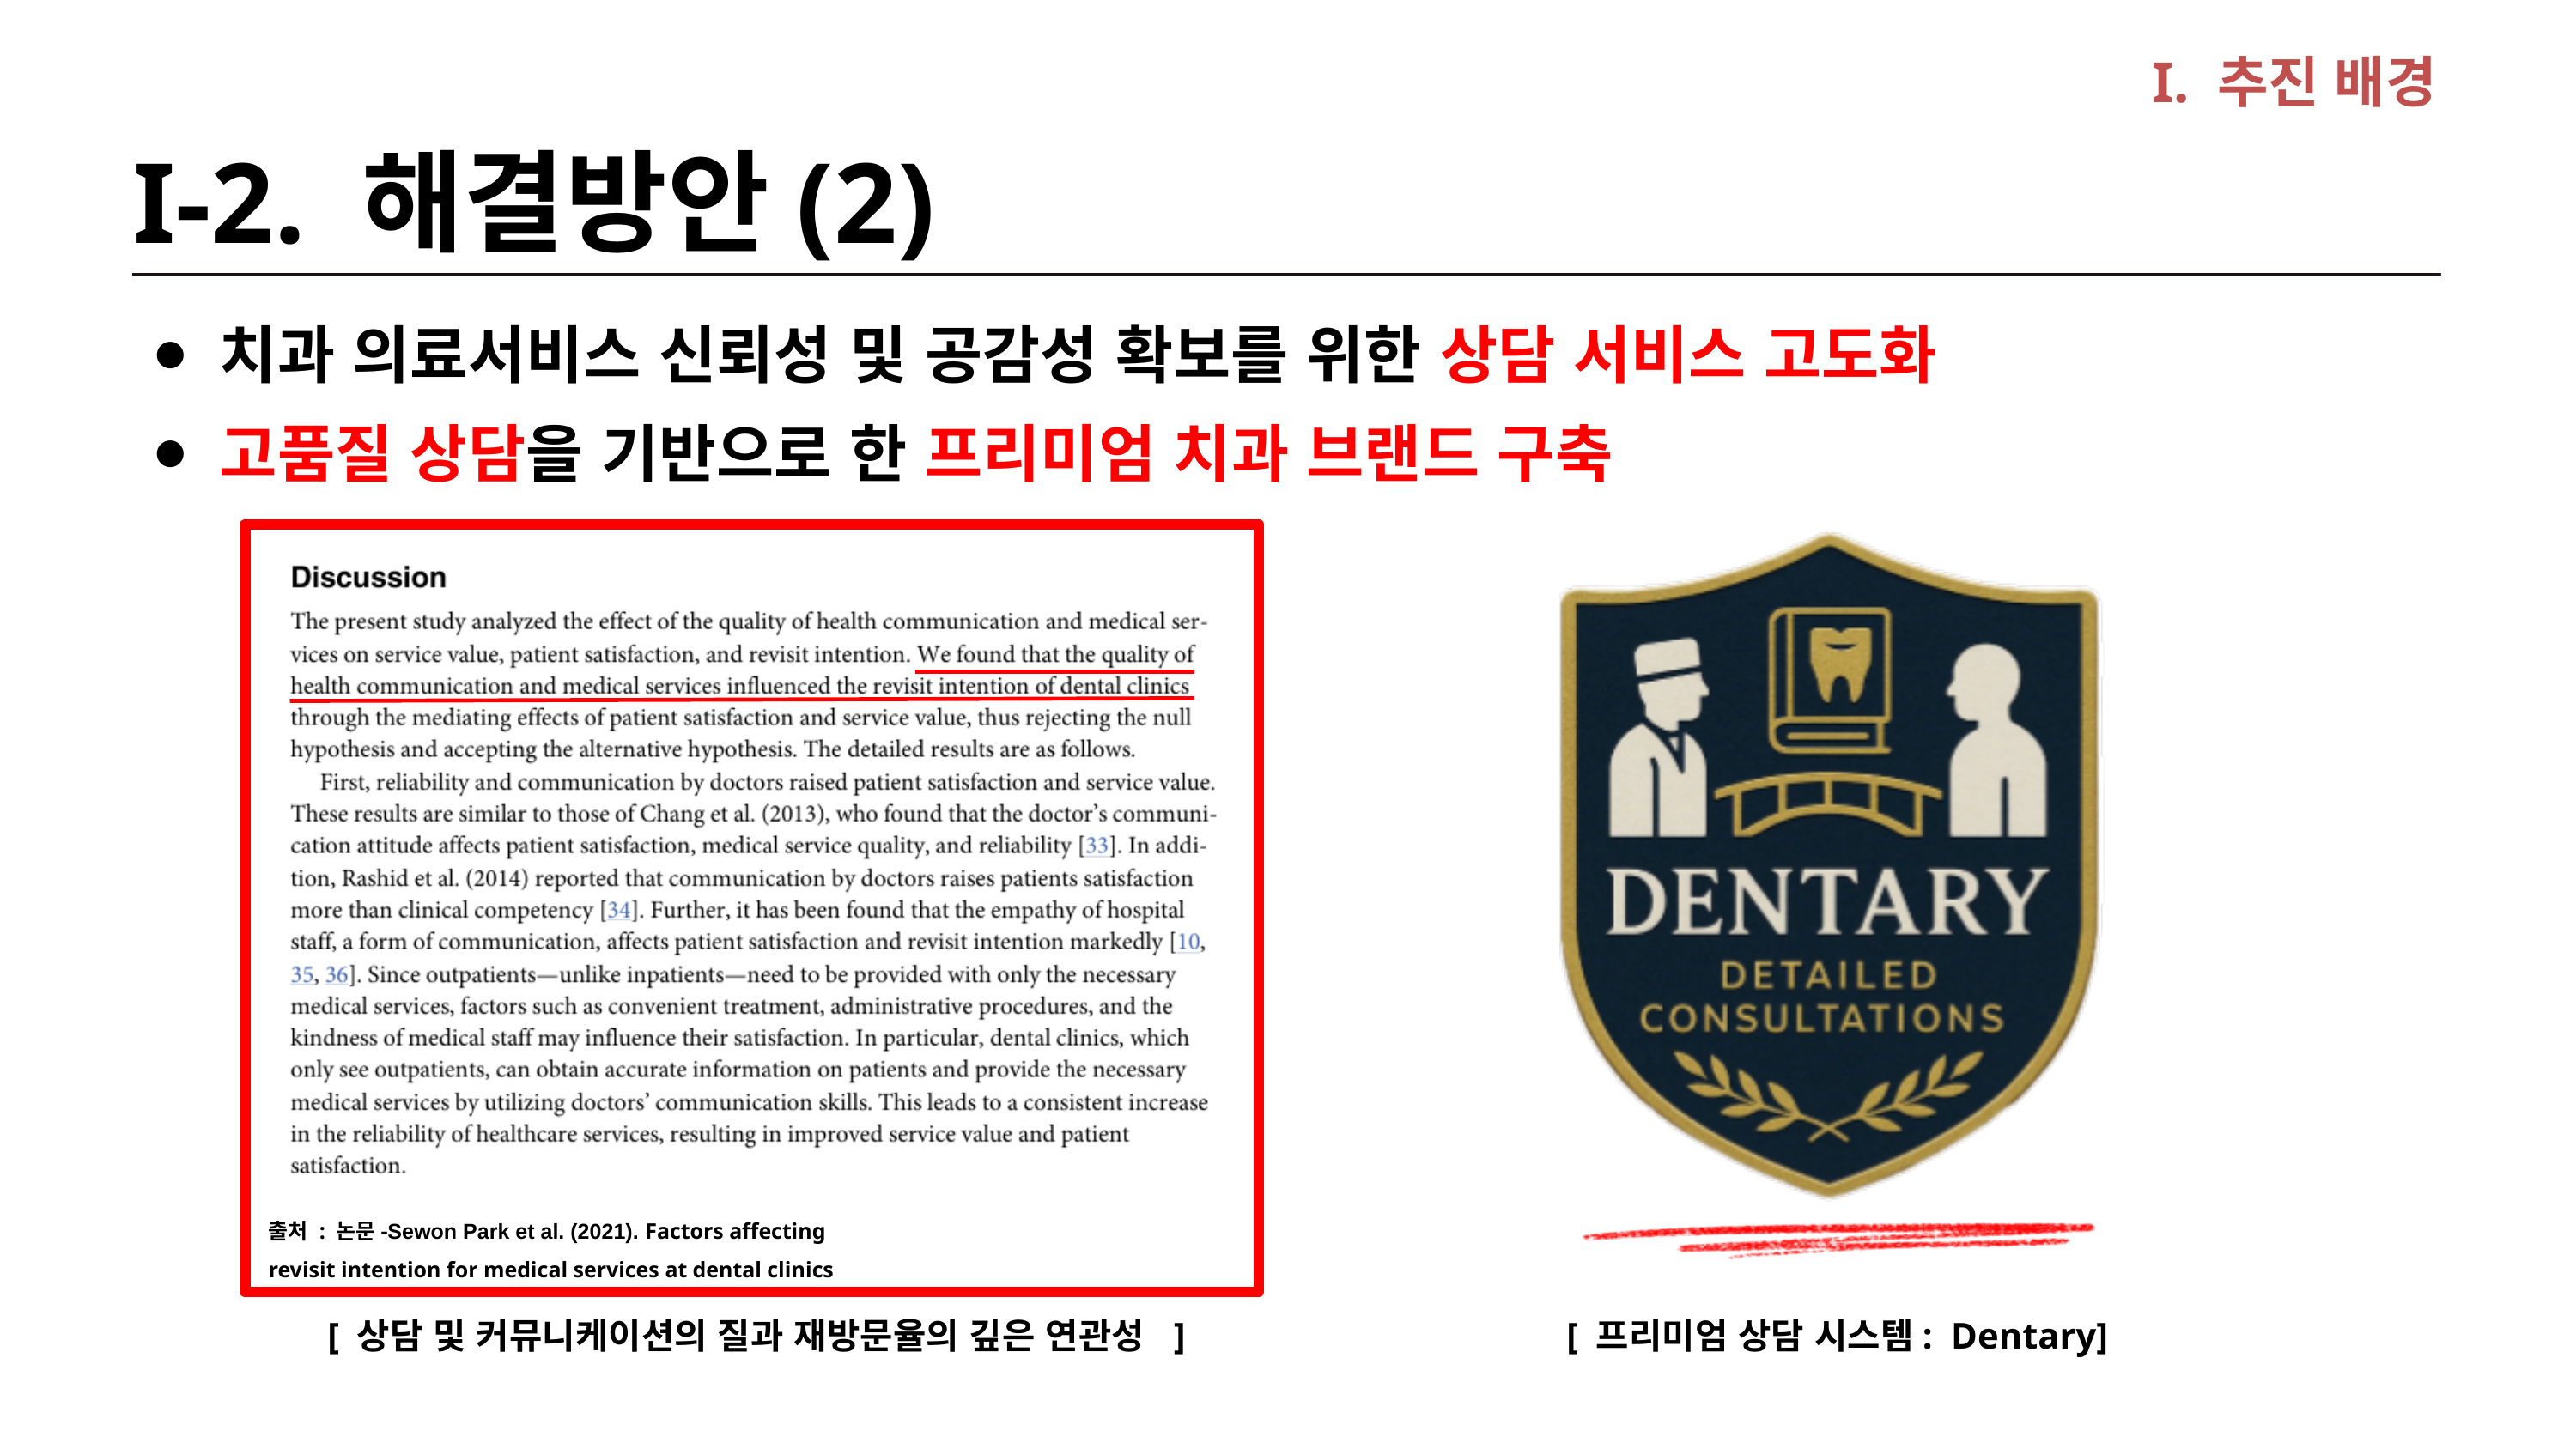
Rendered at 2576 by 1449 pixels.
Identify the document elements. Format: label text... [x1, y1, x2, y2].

picture [131, 271, 2442, 276]
text_box 출처 : 논문-Sewon Park et al. (2021). Factors affecting revisit intention for medical services at dental clinics [255, 1198, 891, 1288]
text_box [ 프리미엄 상담 시스템: Dentary] [1326, 1284, 2340, 1362]
text_box I. 추진 배경 [1649, 35, 2437, 115]
text_box [245, 524, 1259, 1284]
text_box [289, 698, 1194, 701]
text_box ⦁ 치과 의료서비스 신뢰성 및 공감성 확보를 위한 상담 서비스 고도화 ⦁ 고품질 상담을 기반으로 한 프리미엄 치과 브랜드 구축 [154, 290, 2576, 481]
picture [276, 549, 1224, 1186]
text_box [ 상담 및 커뮤니케이션의 질과 재방문율의 깊은 연관성 ] [245, 1284, 1259, 1362]
text_box I-2. 해결방안(2) [132, 111, 1955, 267]
picture [1498, 531, 2167, 1282]
